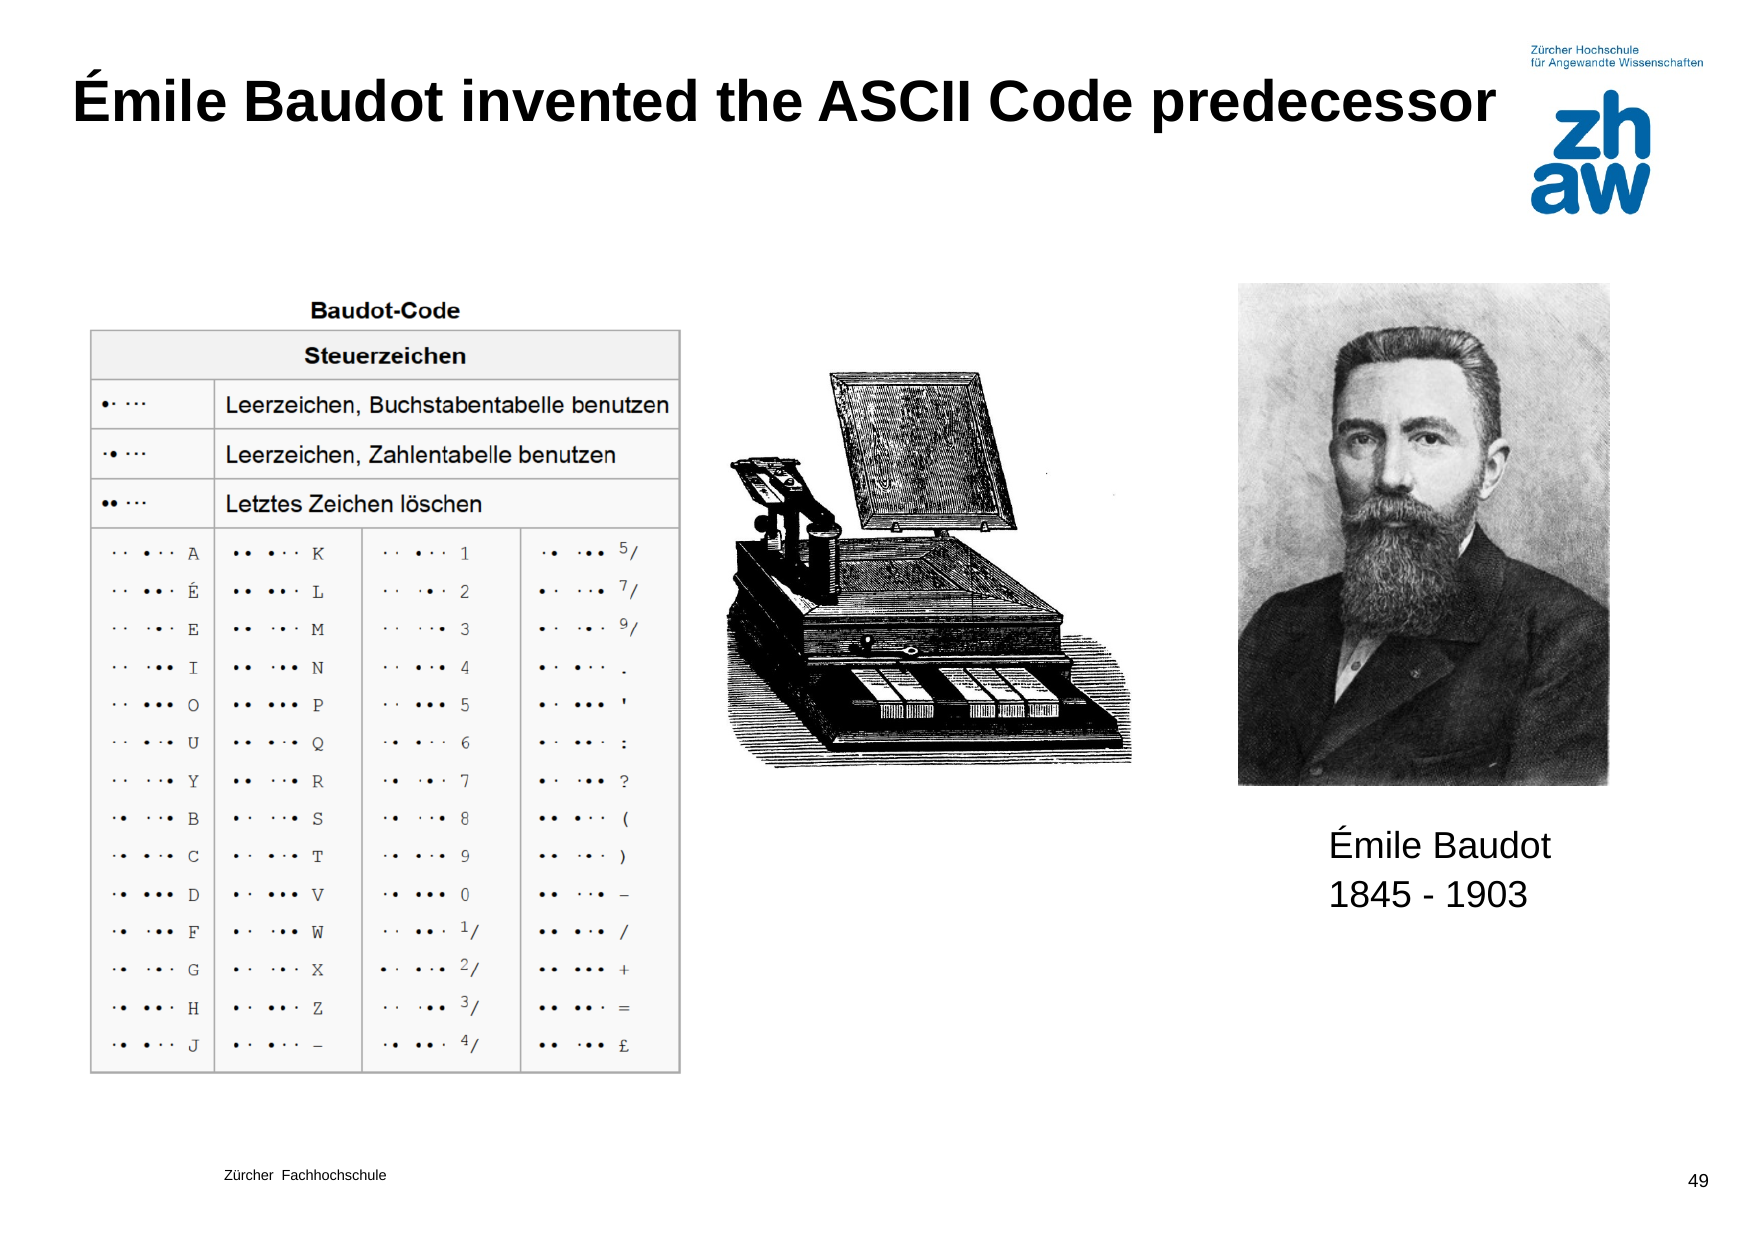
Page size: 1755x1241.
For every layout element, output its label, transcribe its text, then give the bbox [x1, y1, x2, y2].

picture [72, 285, 700, 1085]
picture [722, 368, 1132, 769]
title Émile Baudot invented the ASCII Code predecessor [72, 66, 1540, 183]
picture [1238, 283, 1610, 786]
picture [1527, 41, 1706, 218]
text_box Émile Baudot 1845 - 1903 [1313, 813, 1567, 923]
slide_number 49 [1509, 1168, 1710, 1201]
